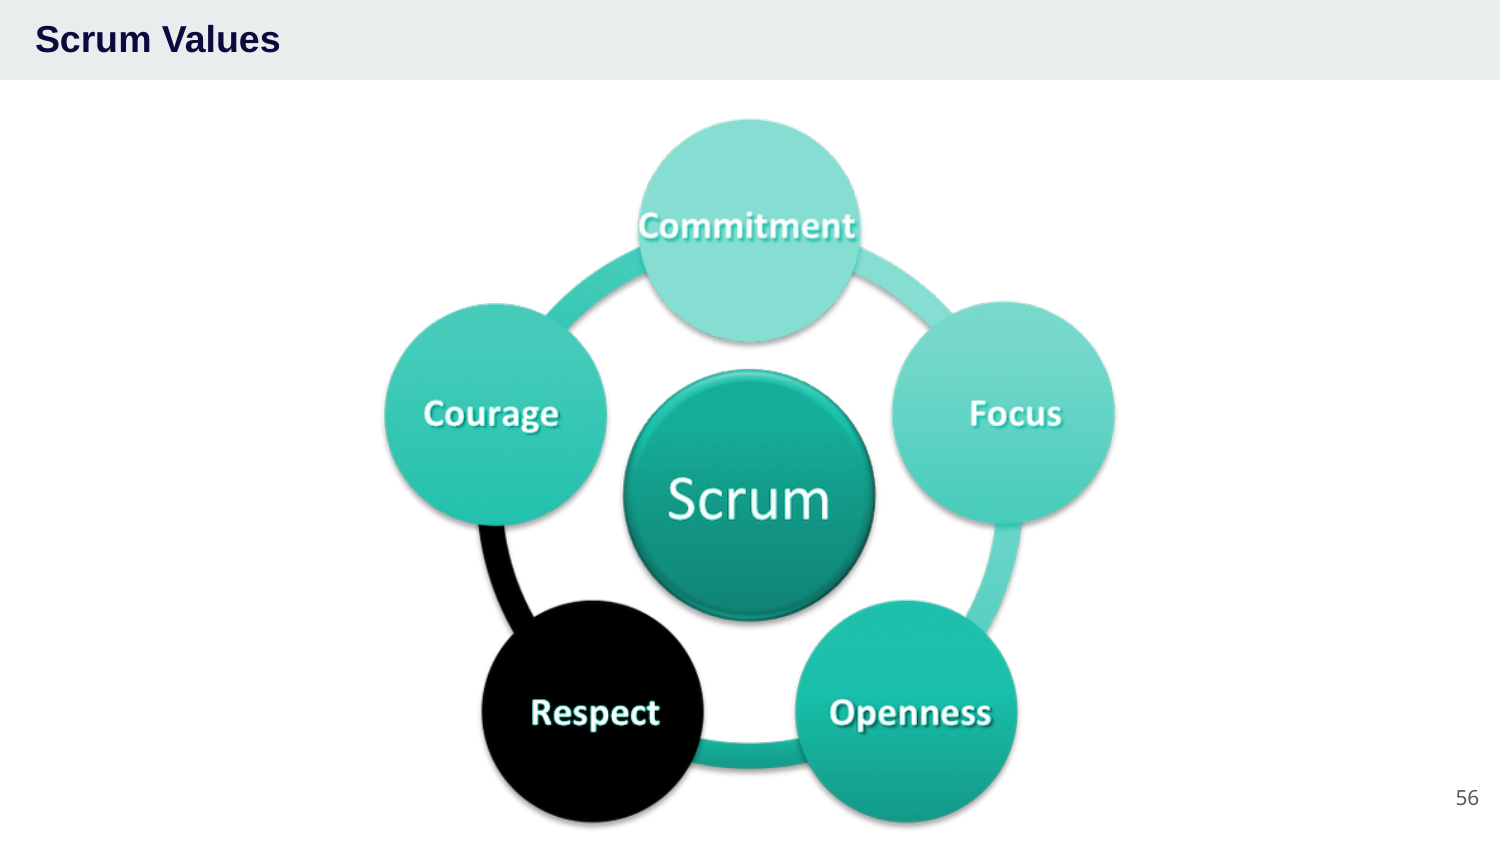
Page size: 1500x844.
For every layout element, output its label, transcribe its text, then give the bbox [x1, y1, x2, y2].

title Scrum Values [23, 0, 1286, 84]
picture [264, 116, 1236, 835]
slide_number ‹#› [1400, 779, 1491, 844]
